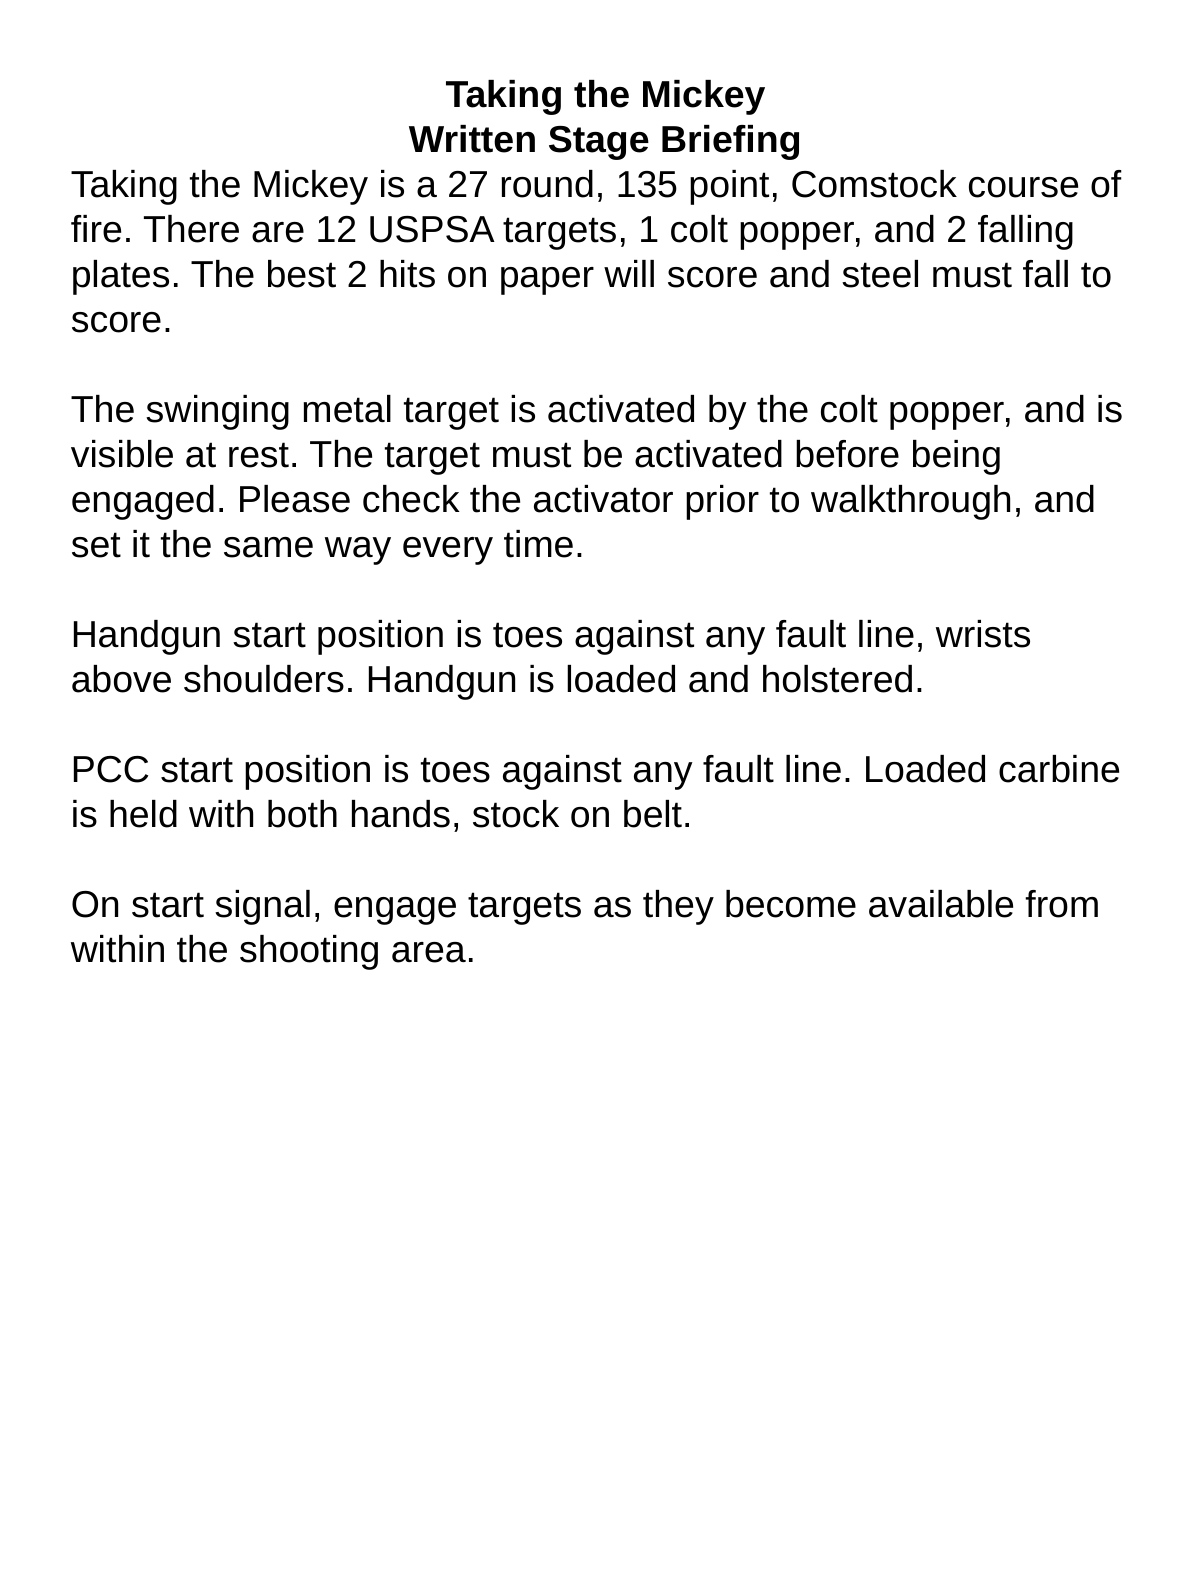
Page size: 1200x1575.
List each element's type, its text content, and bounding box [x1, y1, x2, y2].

text_box Taking the Mickey Written Stage Briefing Taking the Mickey is a 27 round, 135 point, Comstock course of fire. There are 12 USPSA targets, 1 colt popper, and 2 falling plates. The best 2 hits on paper will score and steel must fall to score. The swinging metal target is activated by the colt popper, and is visible at rest. The target must be activated before being engaged. Please check the activator prior to walkthrough, and set it the same way every time. Handgun start position is toes against any fault line, wrists above shoulders. Handgun is loaded and holstered. PCC start position is toes against any fault line. Loaded carbine is held with both hands, stock on belt. On start signal, engage targets as they become available from within the shooting area. [56, 63, 1156, 978]
